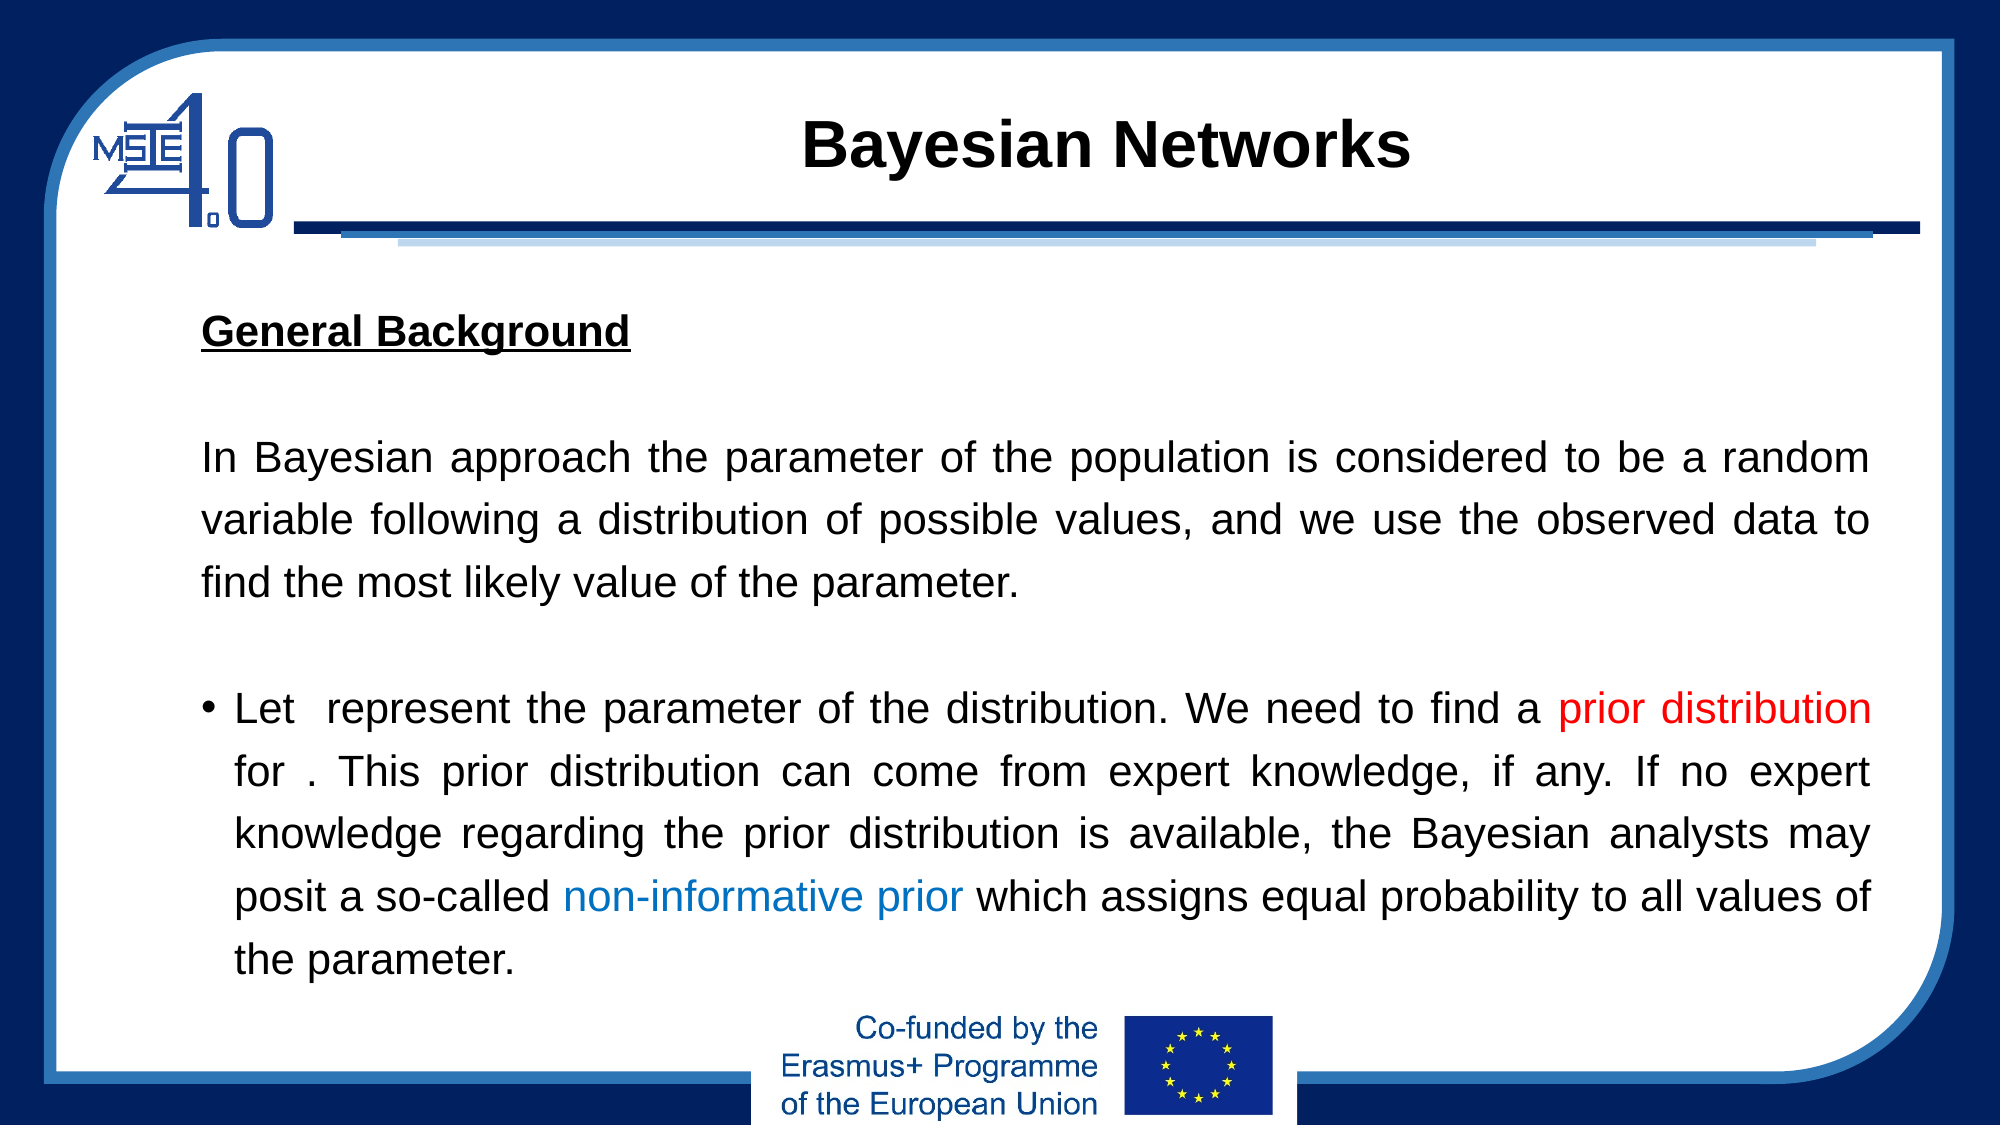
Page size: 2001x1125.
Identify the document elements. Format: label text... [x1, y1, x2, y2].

title Bayesian Networks [294, 73, 1921, 220]
picture [751, 1003, 1298, 1125]
